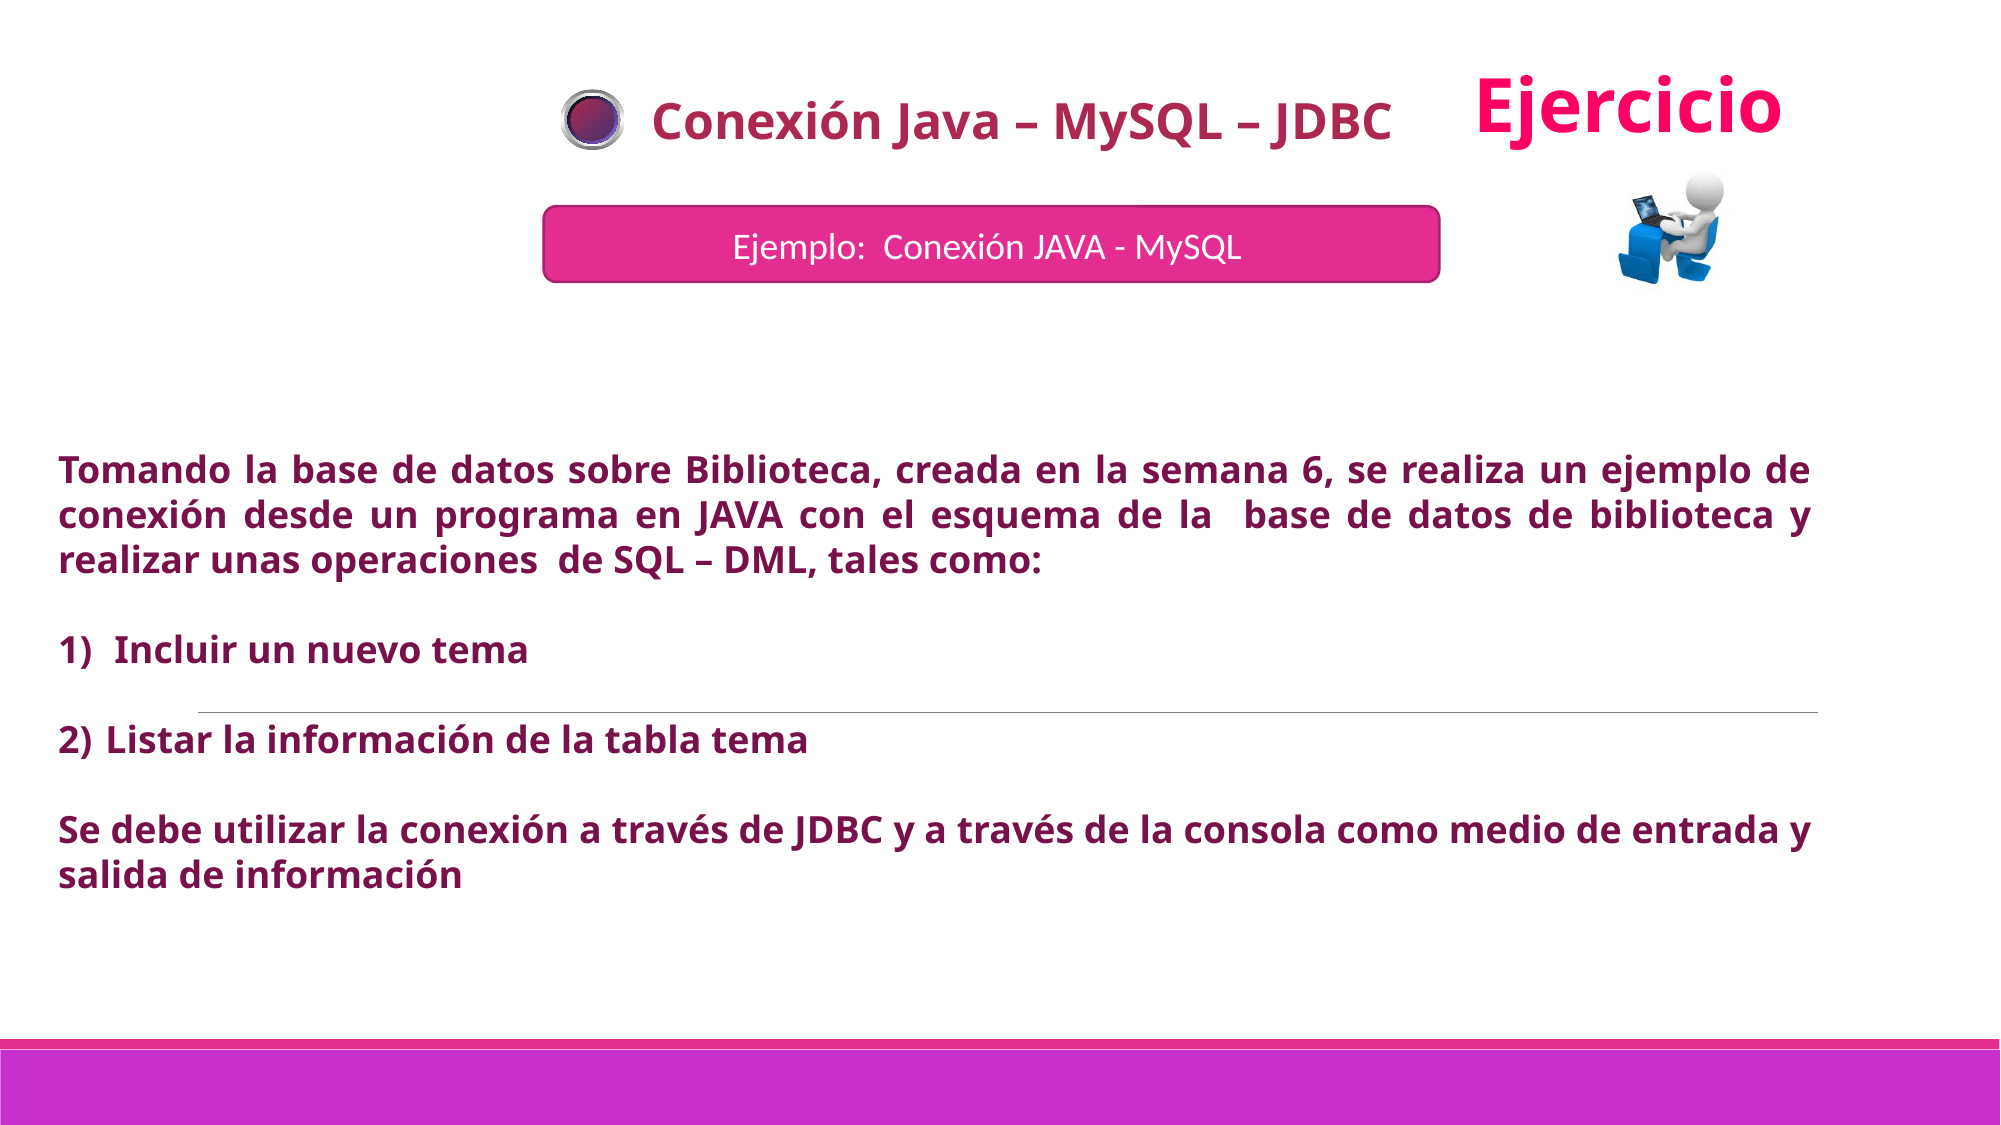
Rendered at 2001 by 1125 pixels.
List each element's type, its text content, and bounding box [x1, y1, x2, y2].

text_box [560, 88, 625, 151]
text_box Ejemplo: Conexión JAVA - MySQL [542, 204, 1441, 284]
text_box Conexión Java – MySQL – JDBC [636, 81, 2000, 157]
picture [1599, 163, 1738, 302]
text_box Ejercicio [1439, 50, 1911, 81]
text_box Tomando la base de datos sobre Biblioteca, creada en la semana 6, se realiza un ejemplo de conexión desde un programa en JAVA con el esquema de la base de datos de biblioteca y realizar unas operaciones de SQL – DML, tales como: Incluir un nuevo tema Listar la información de la tabla tema Se debe utilizar la conexión a través de JDBC y a través de la consola como medio de entrada y salida de información [43, 438, 1829, 904]
